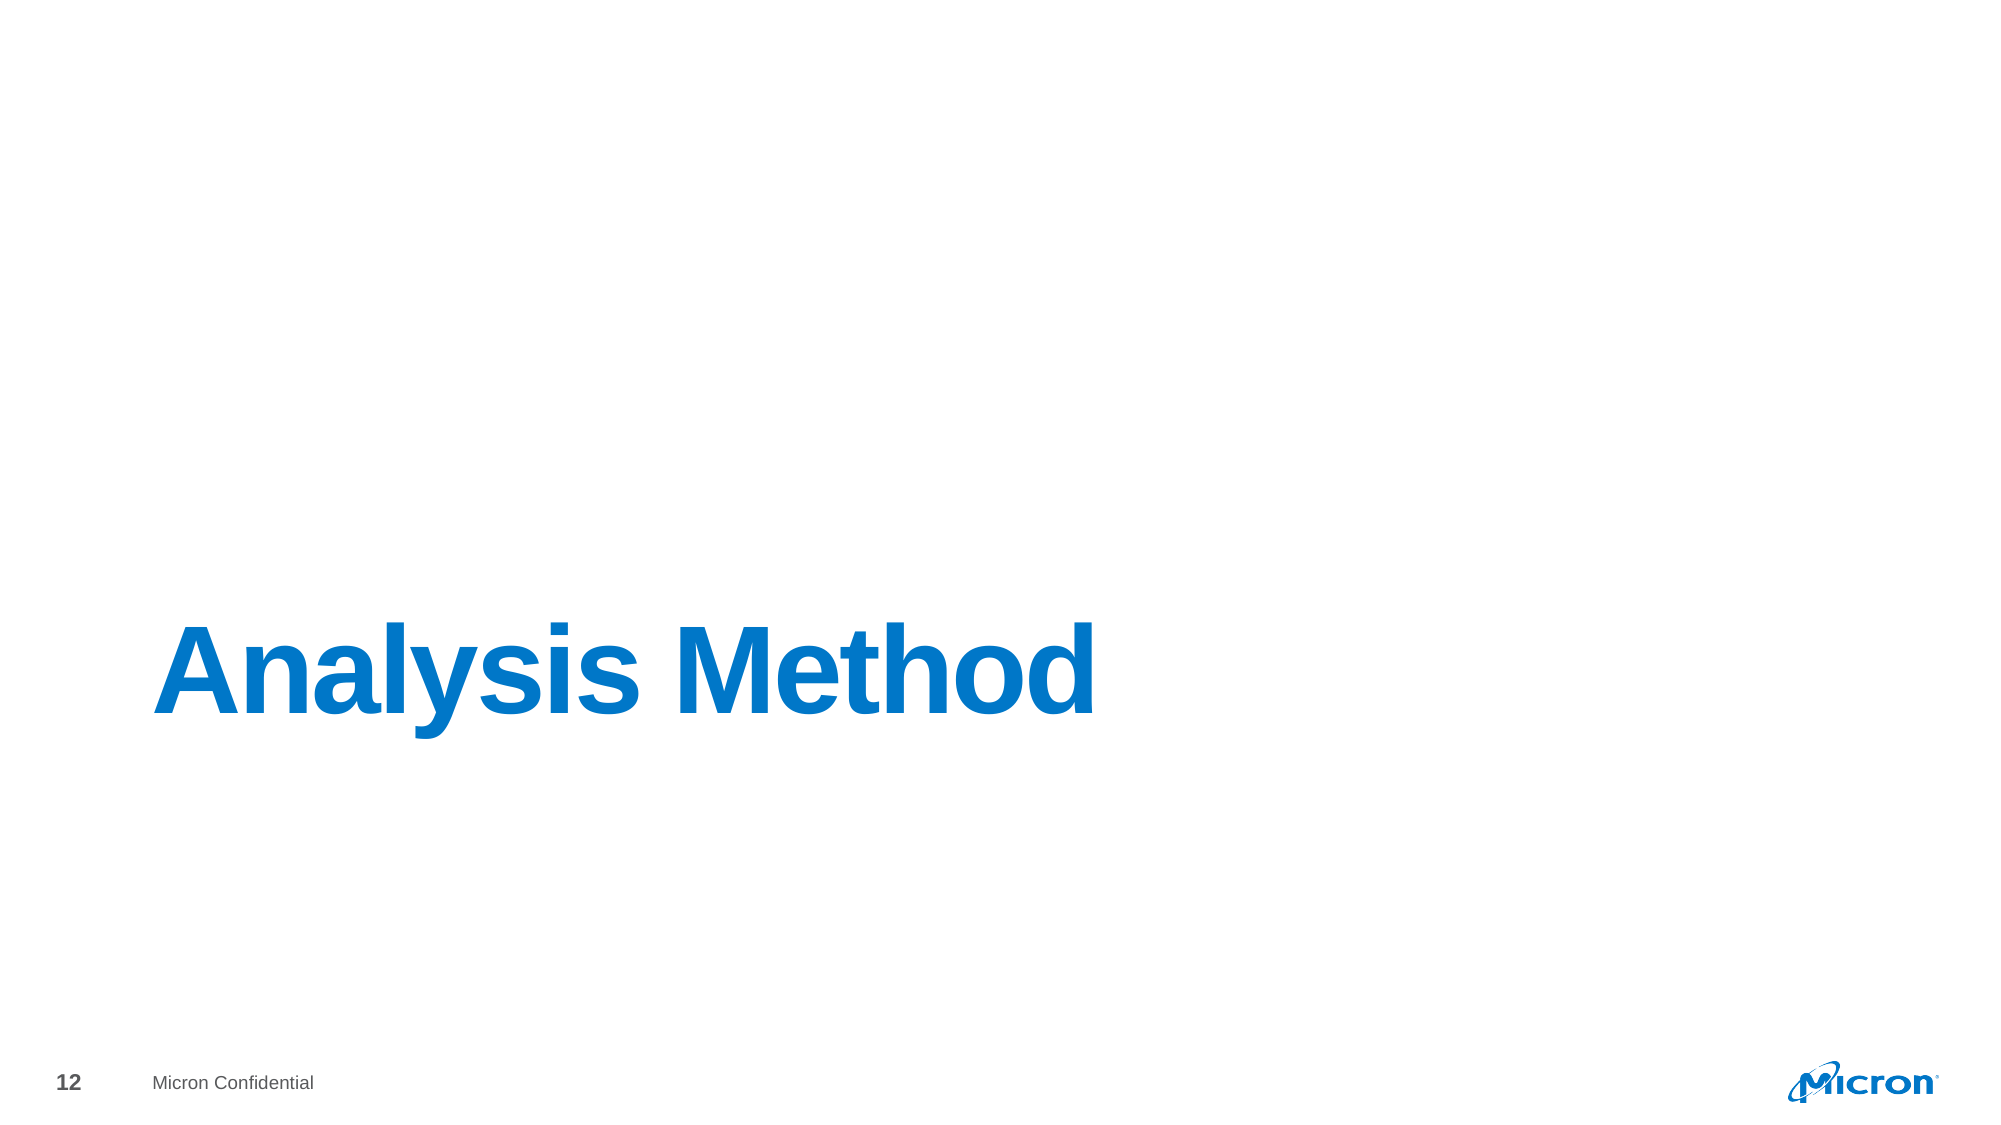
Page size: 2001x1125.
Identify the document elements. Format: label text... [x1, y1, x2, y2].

picture [1788, 1061, 1939, 1103]
slide_number 12 [0, 1051, 138, 1112]
title Analysis Method [136, 280, 1862, 749]
footer Micron Confidential [138, 1051, 366, 1112]
